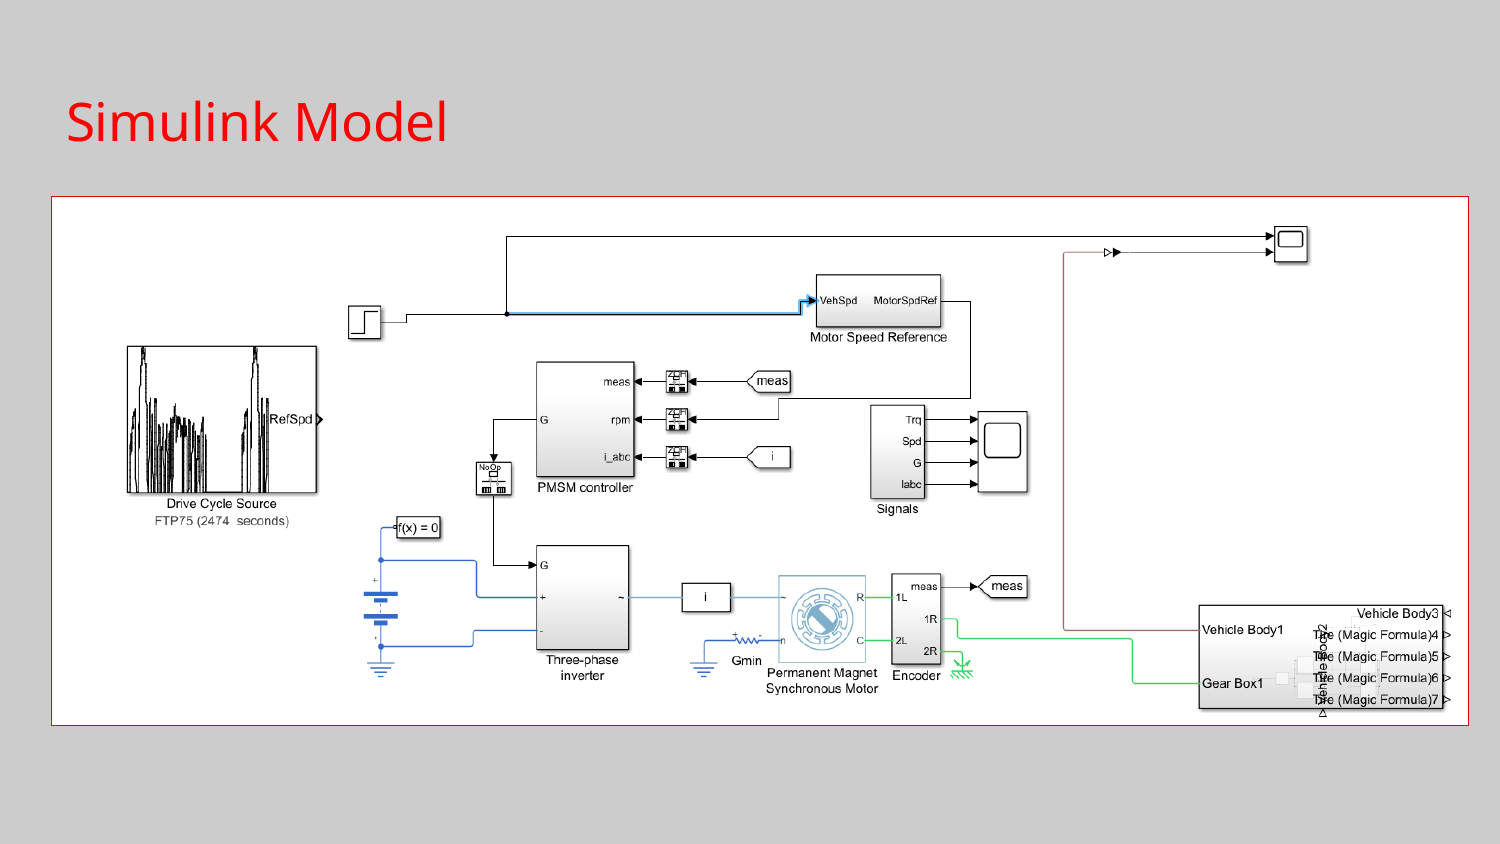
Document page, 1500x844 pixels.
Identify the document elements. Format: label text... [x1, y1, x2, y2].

title Simulink Model [51, 72, 1449, 167]
picture [50, 196, 1470, 726]
